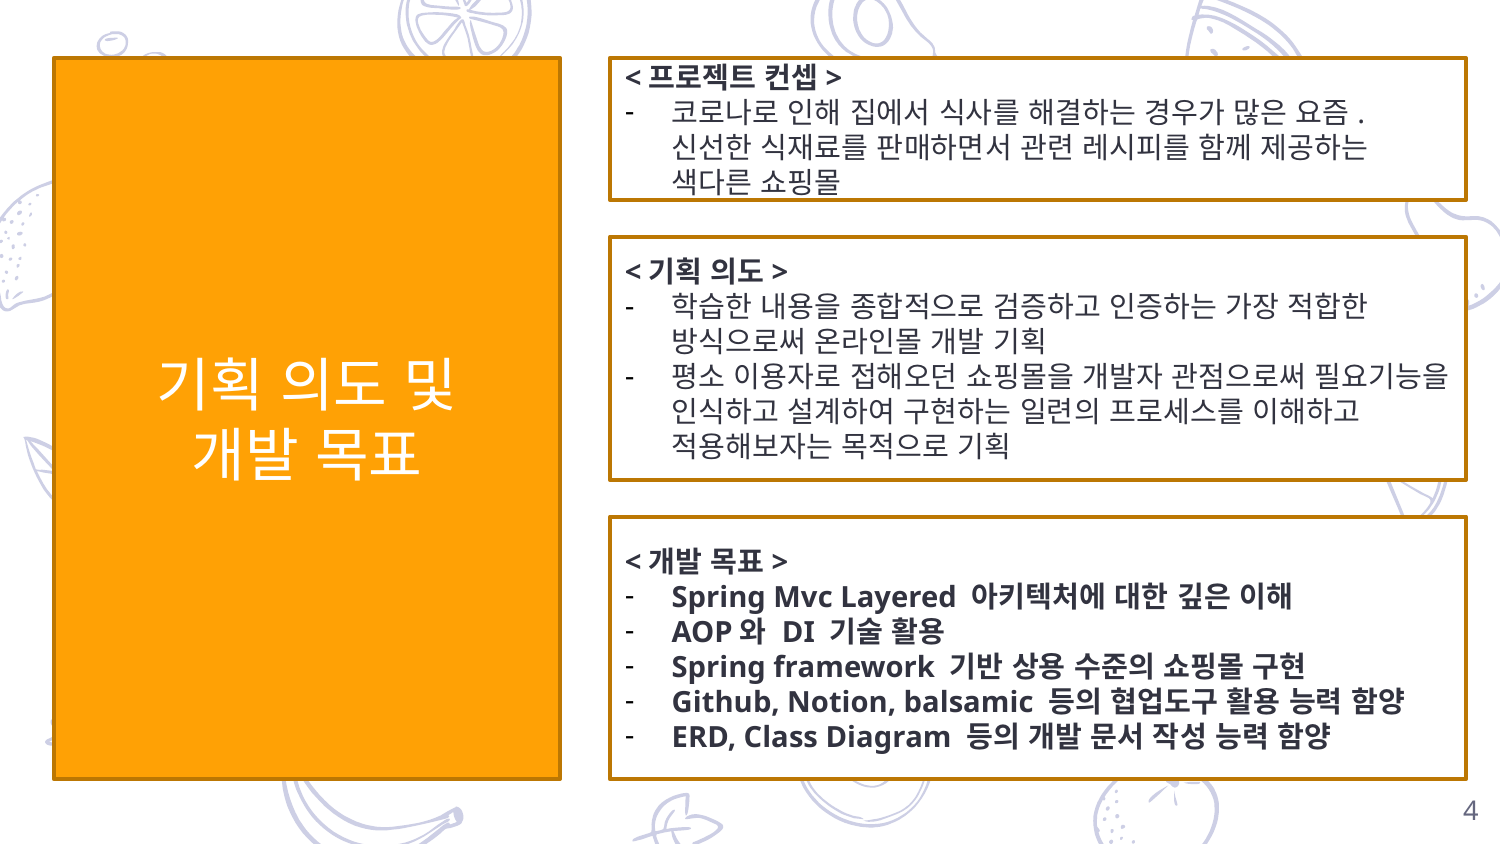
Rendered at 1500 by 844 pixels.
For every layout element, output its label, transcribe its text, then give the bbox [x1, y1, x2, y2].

text_box <프로젝트 컨셉> 코로나로 인해 집에서 식사를 해결하는 경우가 많은 요즘. 신선한 식재료를 판매하면서 관련 레시피를 함께 제공하는 색다른 쇼핑몰 [608, 56, 1468, 202]
text_box 기획 의도 및 개발 목표 [52, 56, 562, 781]
text_box <개발 목표> Spring Mvc Layered 아키텍처에 대한 깊은 이해 AOP와 DI 기술 활용 Spring framework 기반 상용 수준의 쇼핑몰 구현 Github, Notion, balsamic 등의 협업도구 활용 능력 함양 ERD, Class Diagram 등의 개발 문서 작성 능력 함양 [608, 515, 1468, 781]
slide_number 4 [1403, 779, 1494, 844]
text_box <기획 의도> 학습한 내용을 종합적으로 검증하고 인증하는 가장 적합한 방식으로써 온라인몰 개발 기획 평소 이용자로 접해오던 쇼핑몰을 개발자 관점으로써 필요기능을 인식하고 설계하여 구현하는 일련의 프로세스를 이해하고 적용해보자는 목적으로 기획 [608, 235, 1468, 482]
